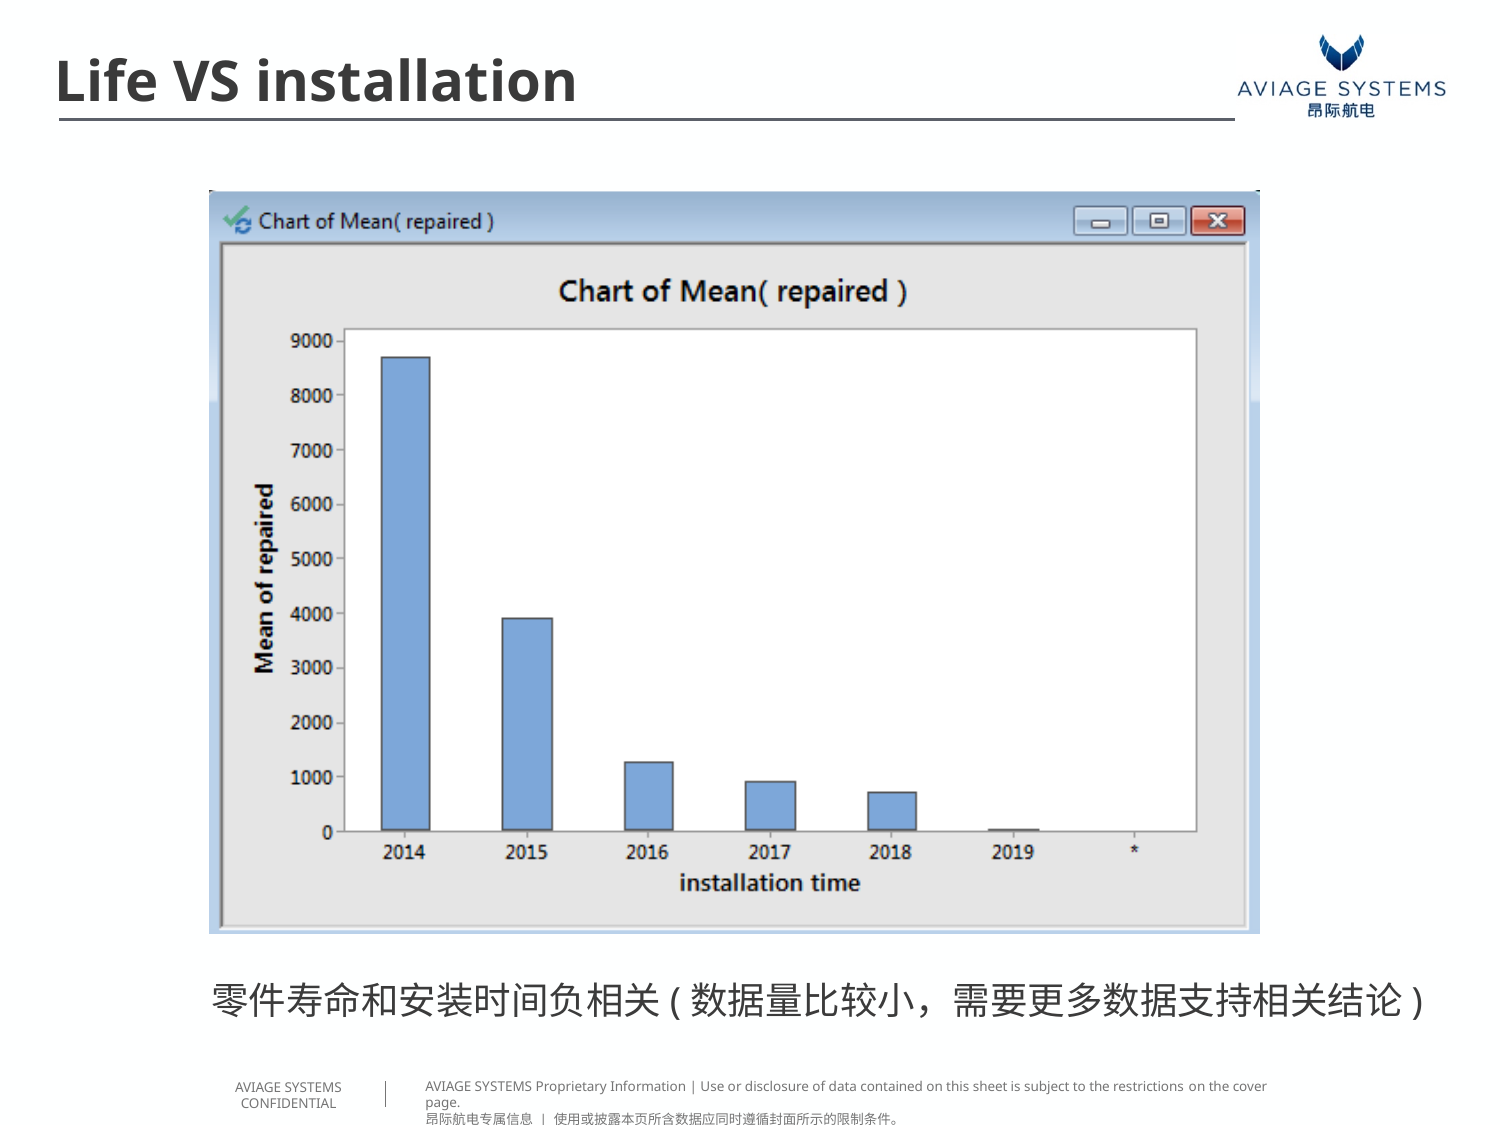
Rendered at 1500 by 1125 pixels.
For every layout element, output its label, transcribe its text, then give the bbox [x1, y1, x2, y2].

title Life VS installation [40, 43, 1195, 122]
text_box 零件寿命和安装时间负相关(数据量比较小，需要更多数据支持相关结论) [196, 969, 1438, 1030]
picture [1236, 34, 1450, 120]
picture [209, 190, 1260, 934]
